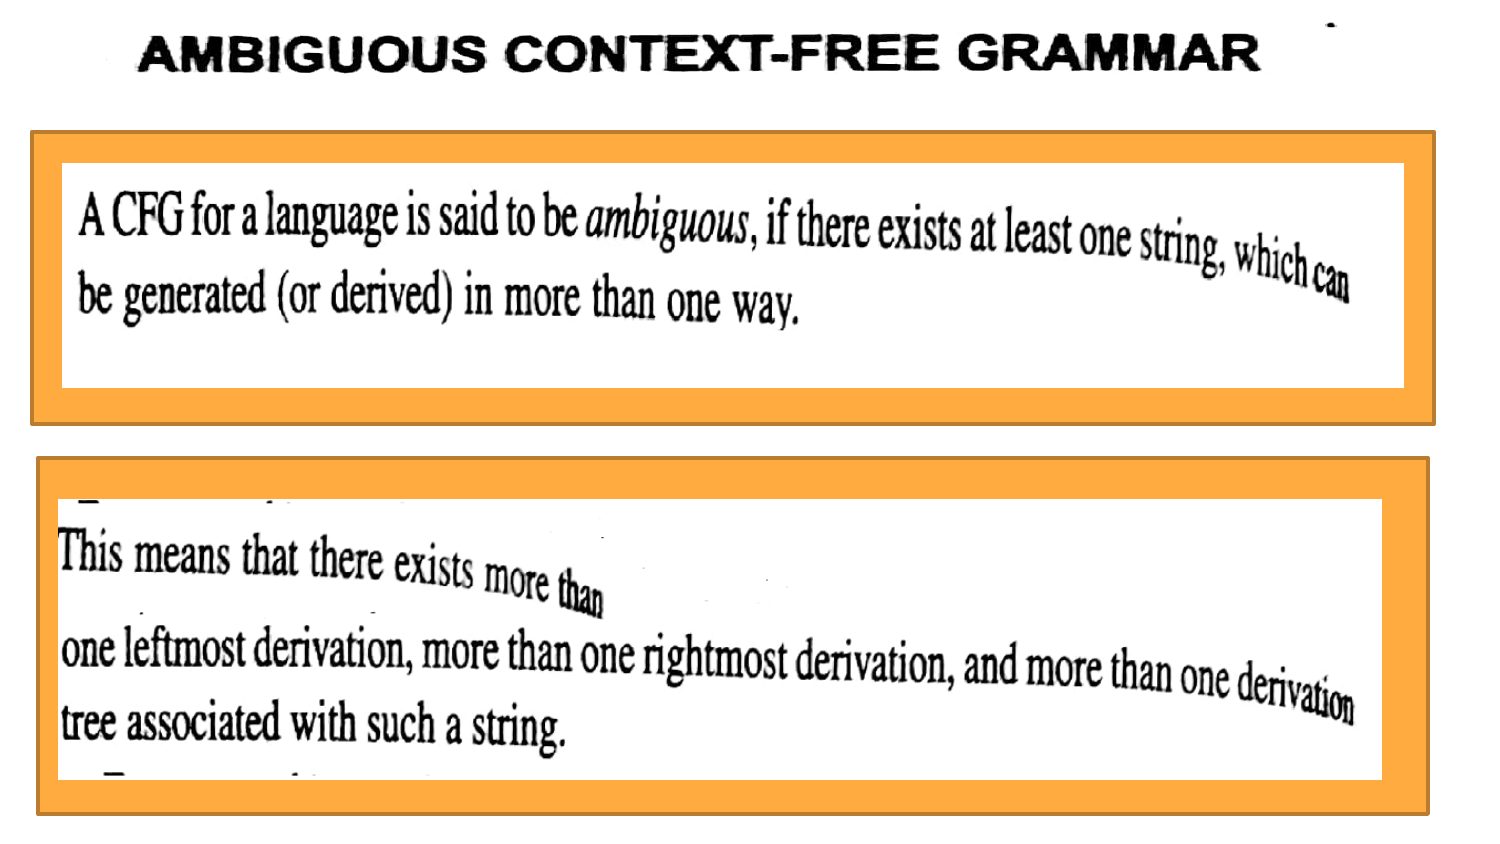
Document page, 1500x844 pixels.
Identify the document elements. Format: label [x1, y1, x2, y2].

text_box [37, 457, 1429, 815]
picture [105, 0, 1397, 117]
text_box [31, 131, 1435, 425]
